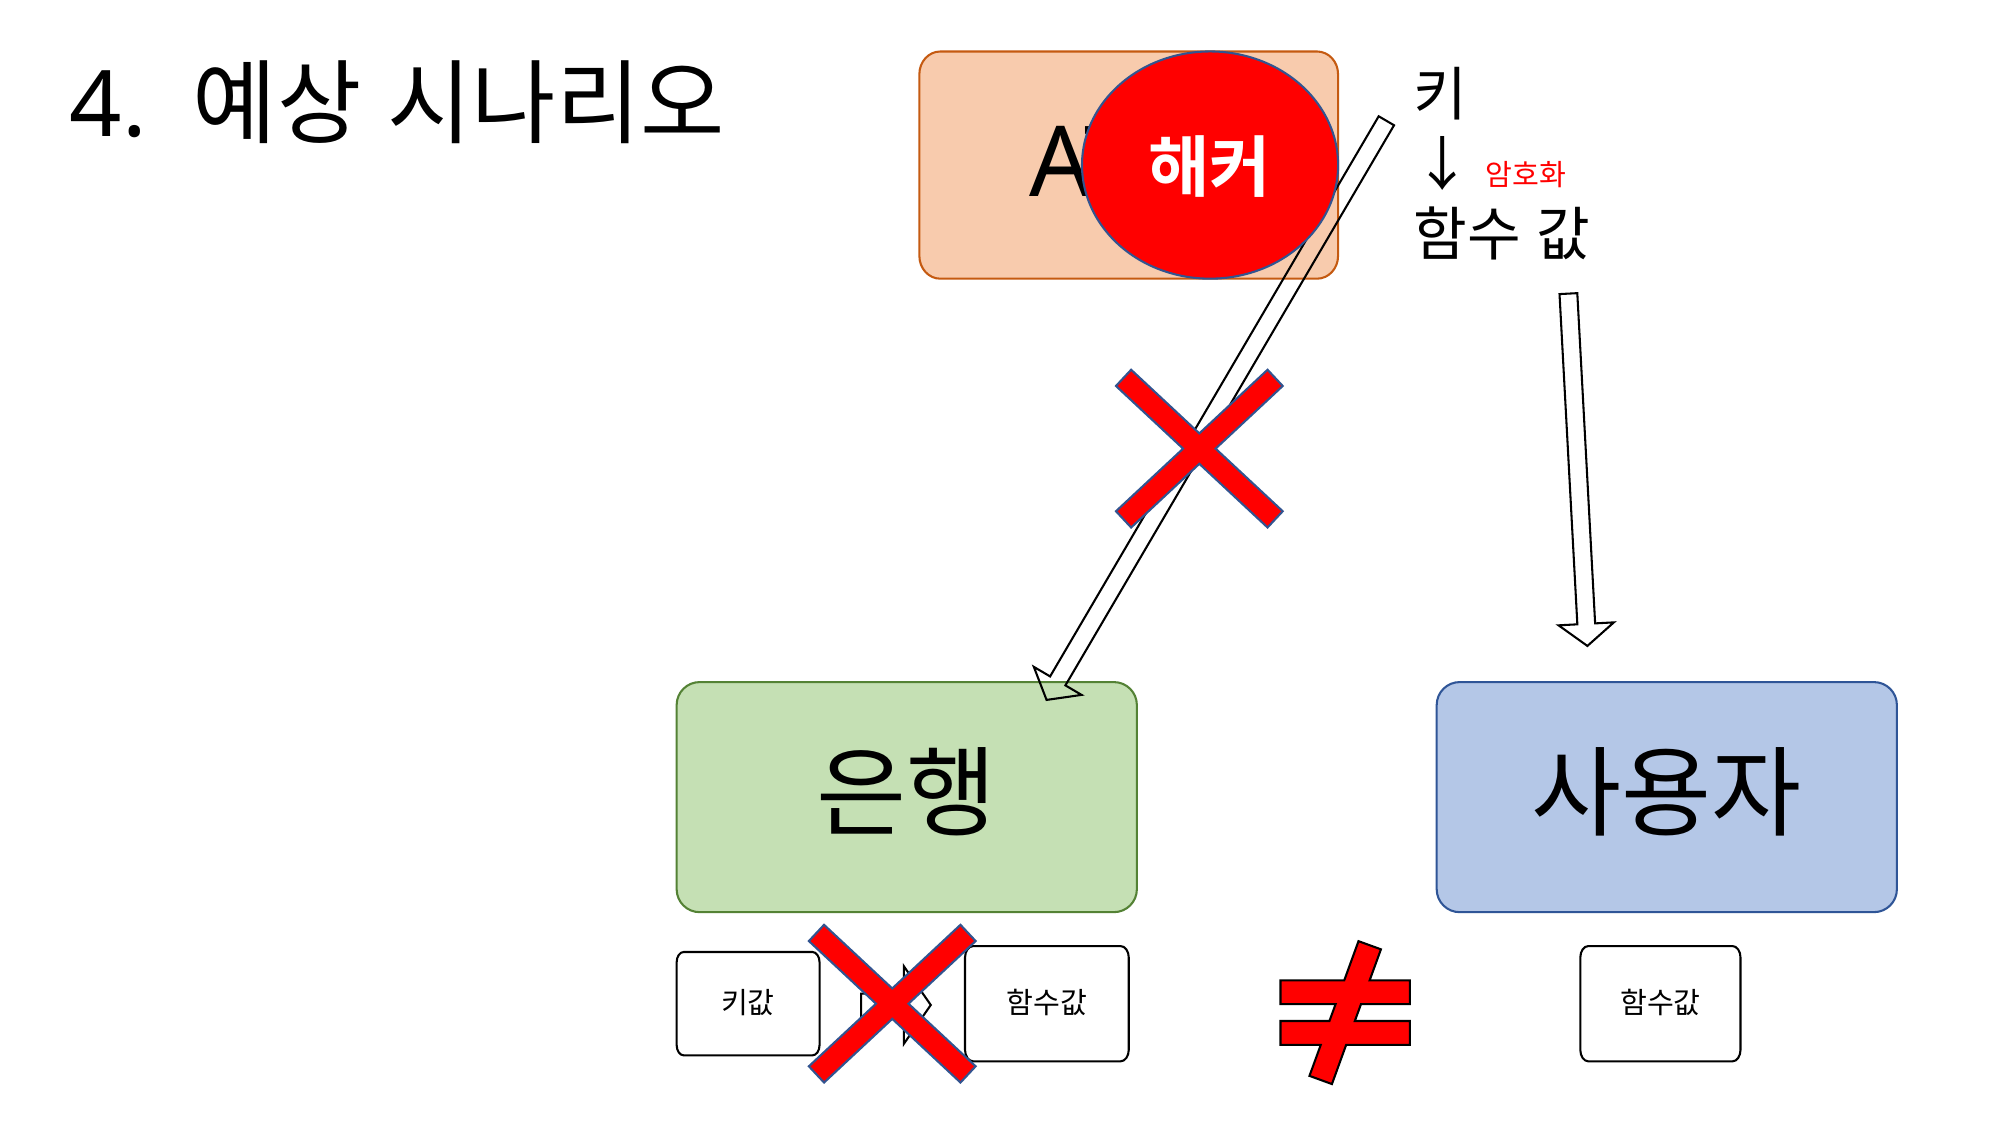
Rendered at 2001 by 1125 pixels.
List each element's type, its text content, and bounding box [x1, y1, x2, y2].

text_box [936, 1062, 978, 1084]
text_box [1308, 1062, 1342, 1086]
text_box 4. 예상 시나리오 [0, 50, 676, 268]
text_box [807, 1062, 848, 1084]
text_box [676, 50, 1898, 1062]
